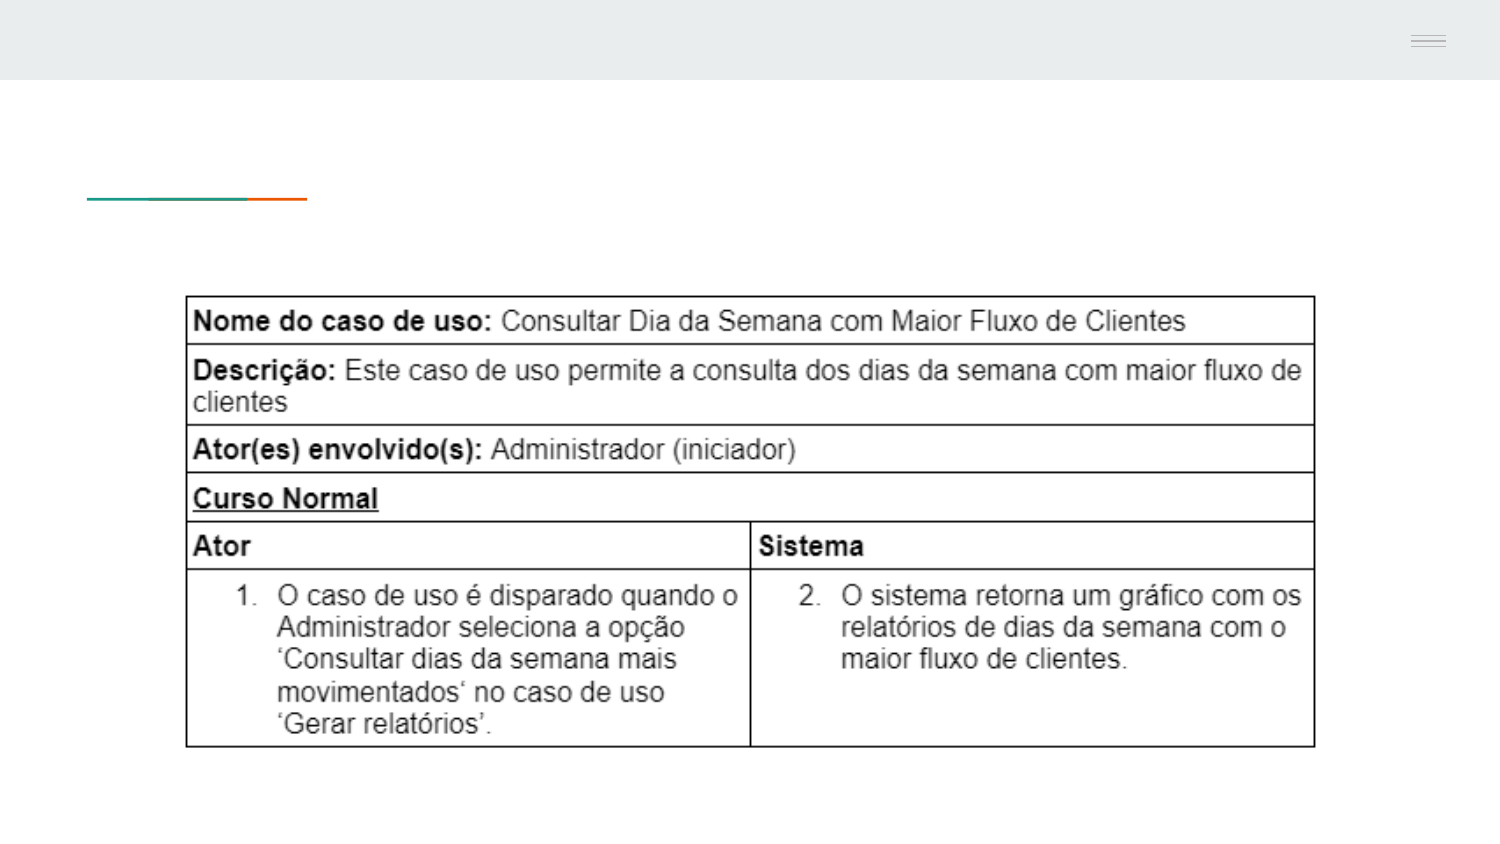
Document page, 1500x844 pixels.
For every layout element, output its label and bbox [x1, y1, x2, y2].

picture [178, 289, 1322, 756]
